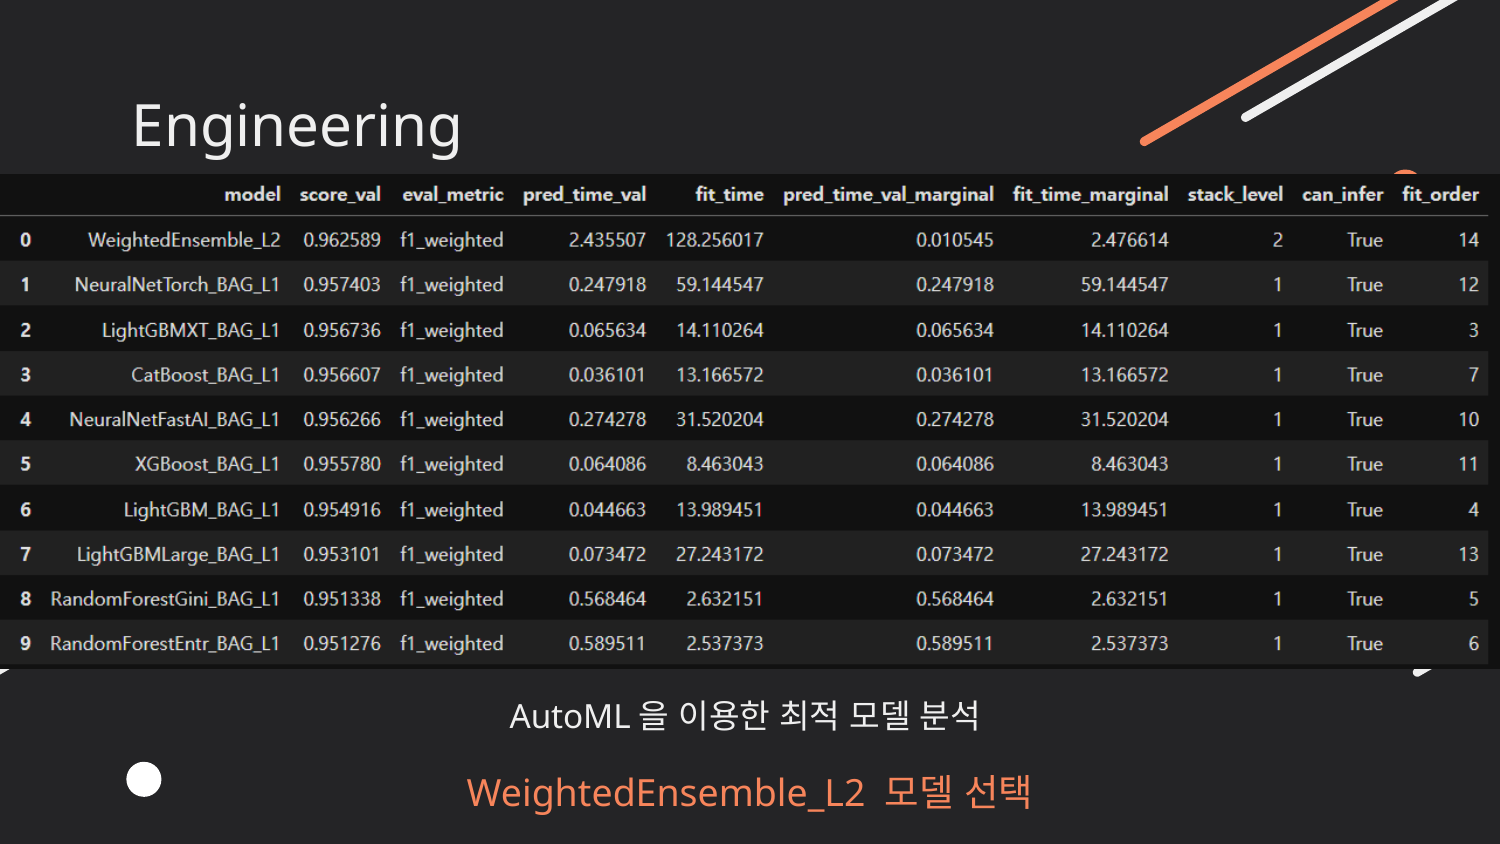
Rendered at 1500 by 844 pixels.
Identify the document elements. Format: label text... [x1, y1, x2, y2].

picture [0, 174, 1500, 669]
title Engineering [116, 79, 1384, 173]
text_box AutoML을 이용한 최적 모델 분석 WeightedEnsemble_L2 모델 선택 [393, 680, 1107, 819]
